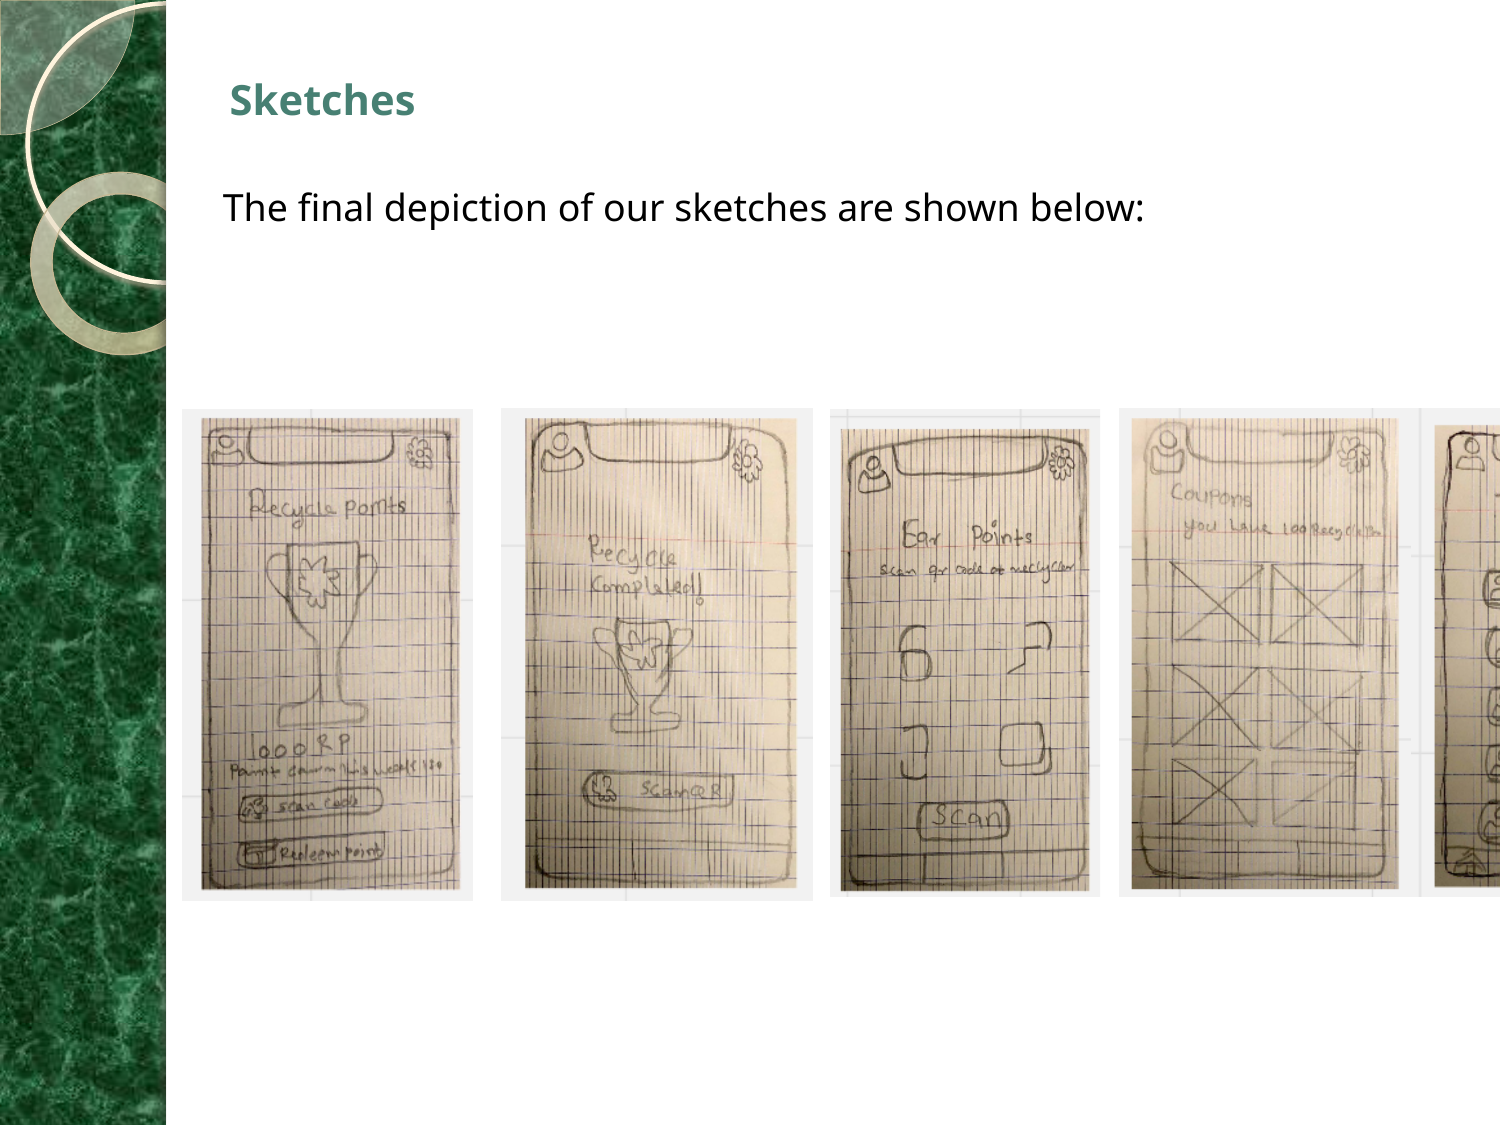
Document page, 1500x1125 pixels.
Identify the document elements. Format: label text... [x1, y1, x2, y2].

picture [0, 134, 166, 1125]
picture [32, 13, 160, 207]
picture [500, 408, 814, 901]
picture [53, 241, 160, 332]
picture [136, 0, 164, 4]
text_box The final depiction of our sketches are shown below: [208, 176, 1211, 236]
picture [1118, 408, 1500, 897]
picture [62, 195, 160, 280]
picture [182, 409, 473, 901]
title Sketches [214, 54, 443, 144]
picture [829, 408, 1101, 897]
